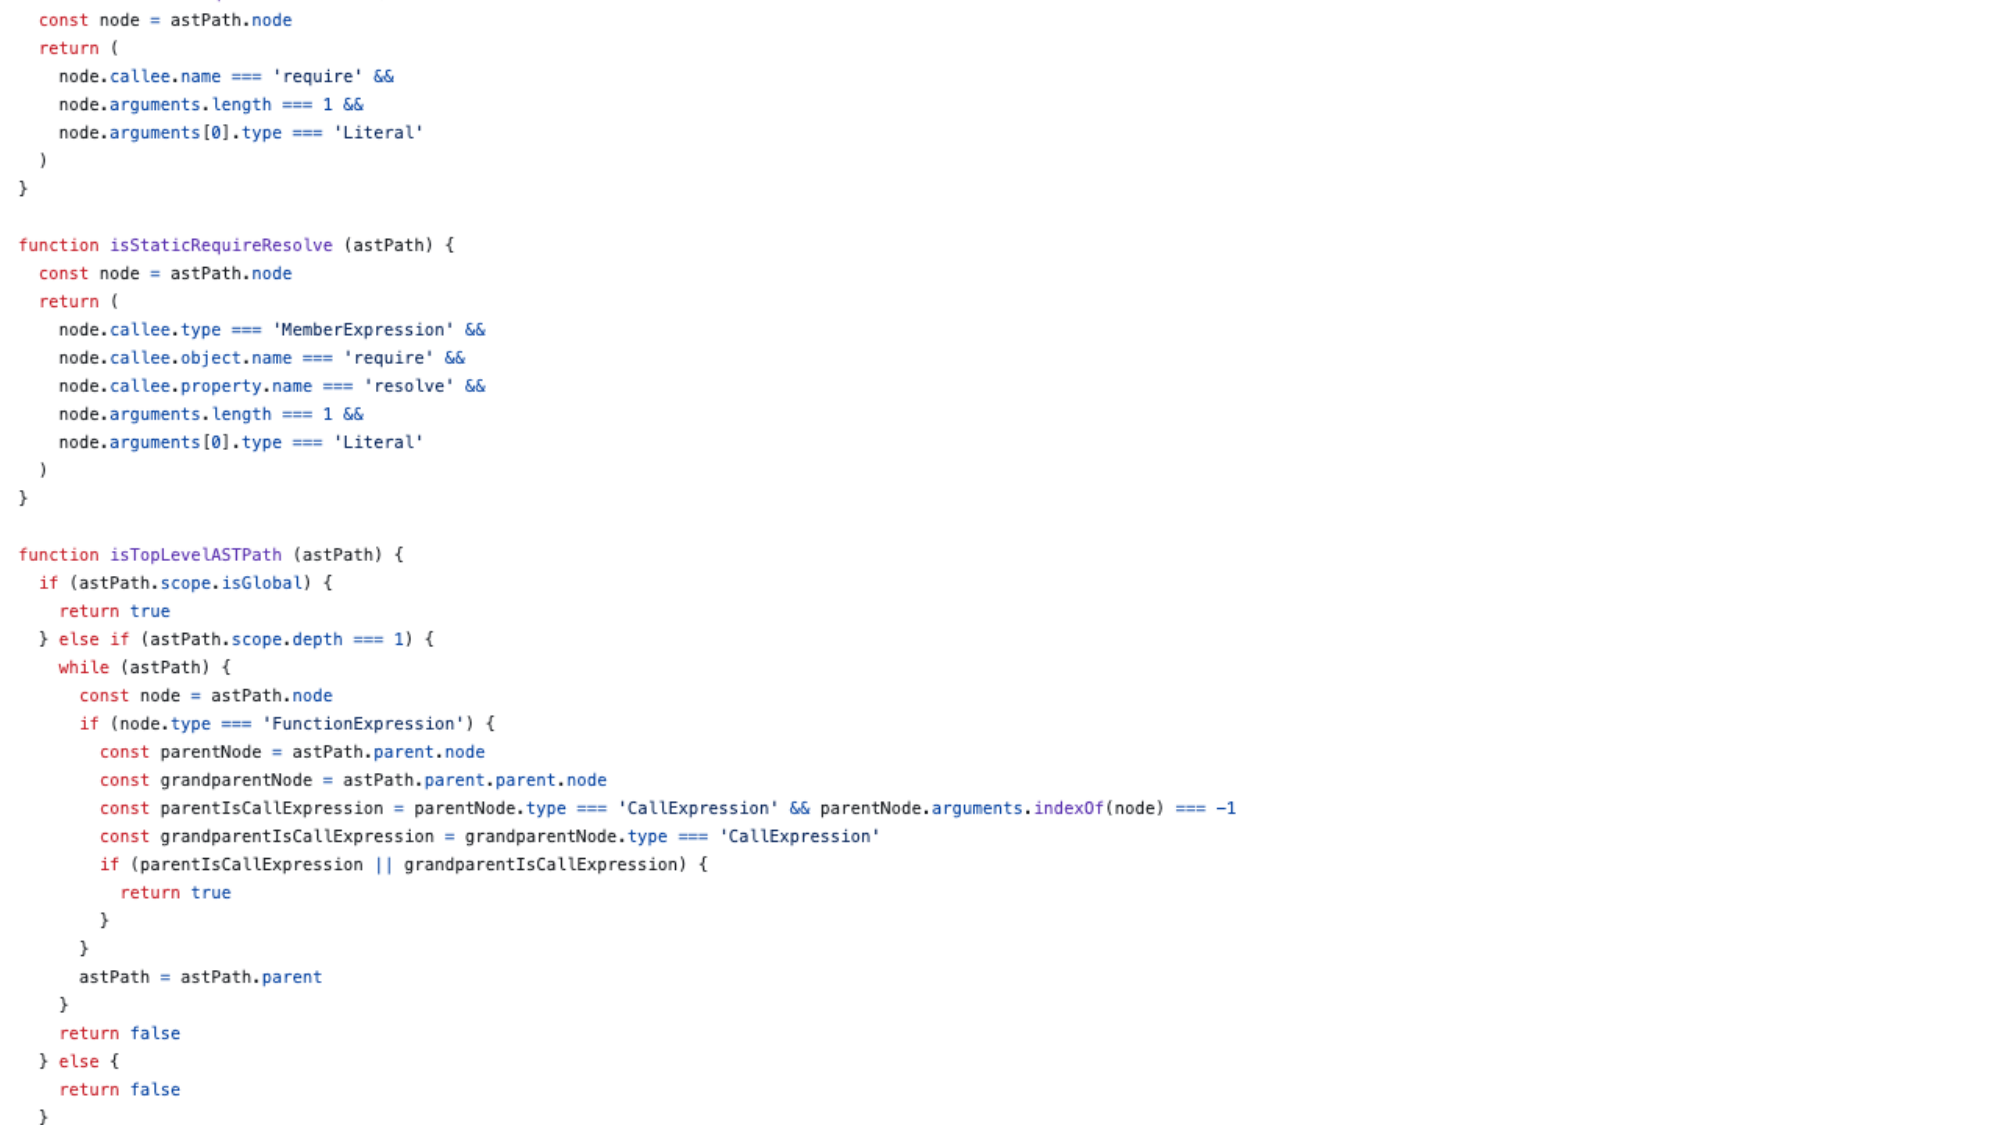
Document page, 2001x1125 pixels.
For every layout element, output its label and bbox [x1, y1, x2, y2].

list [0, 0, 2000, 1125]
